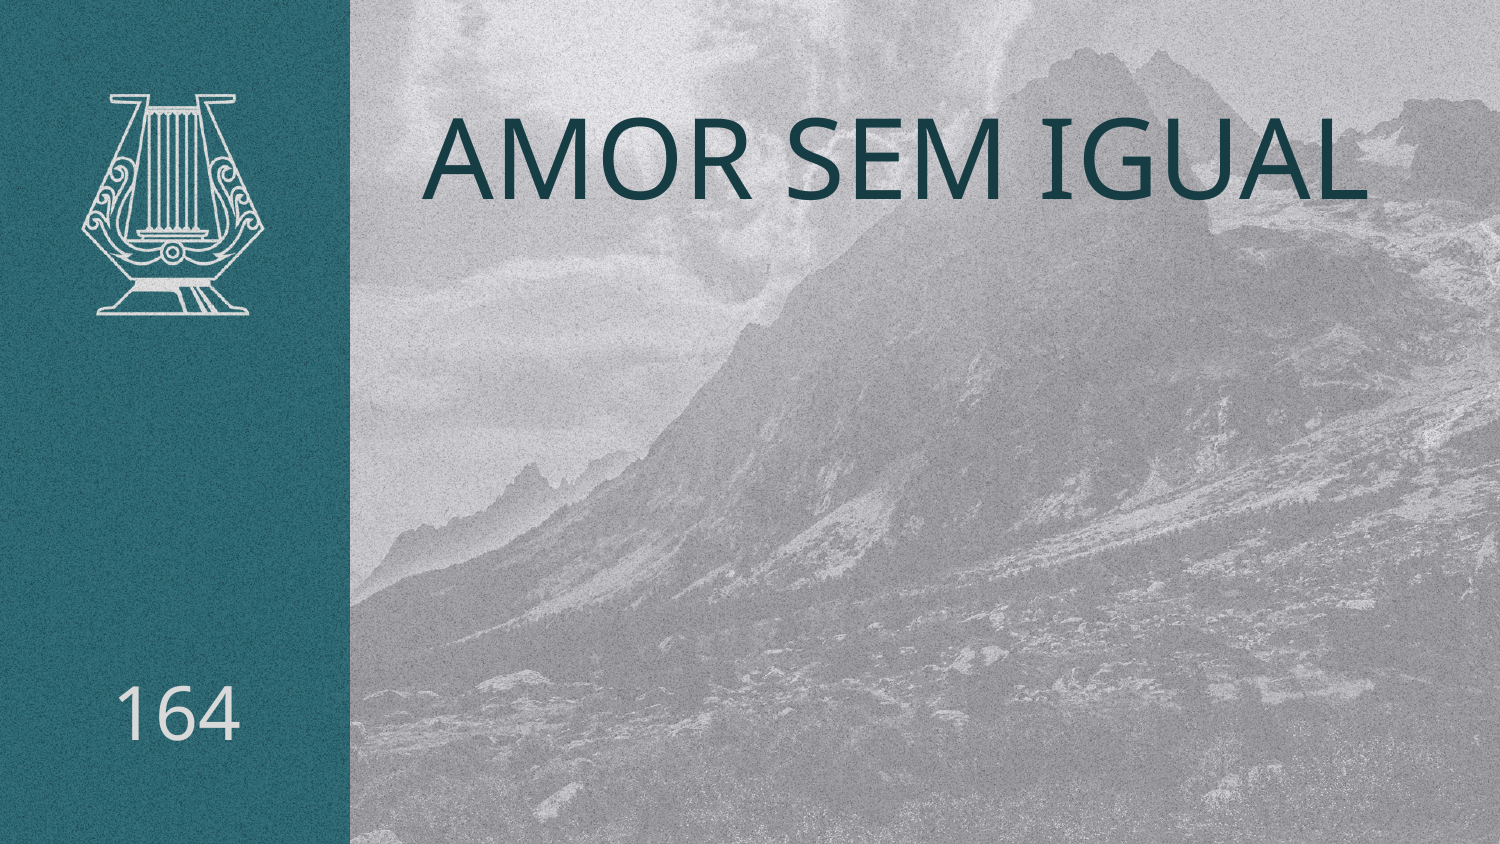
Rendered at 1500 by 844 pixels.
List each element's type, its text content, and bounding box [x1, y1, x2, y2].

list 164 [76, 658, 278, 765]
title AMOR SEM IGUAL [407, 79, 1447, 777]
picture [0, 0, 1500, 844]
